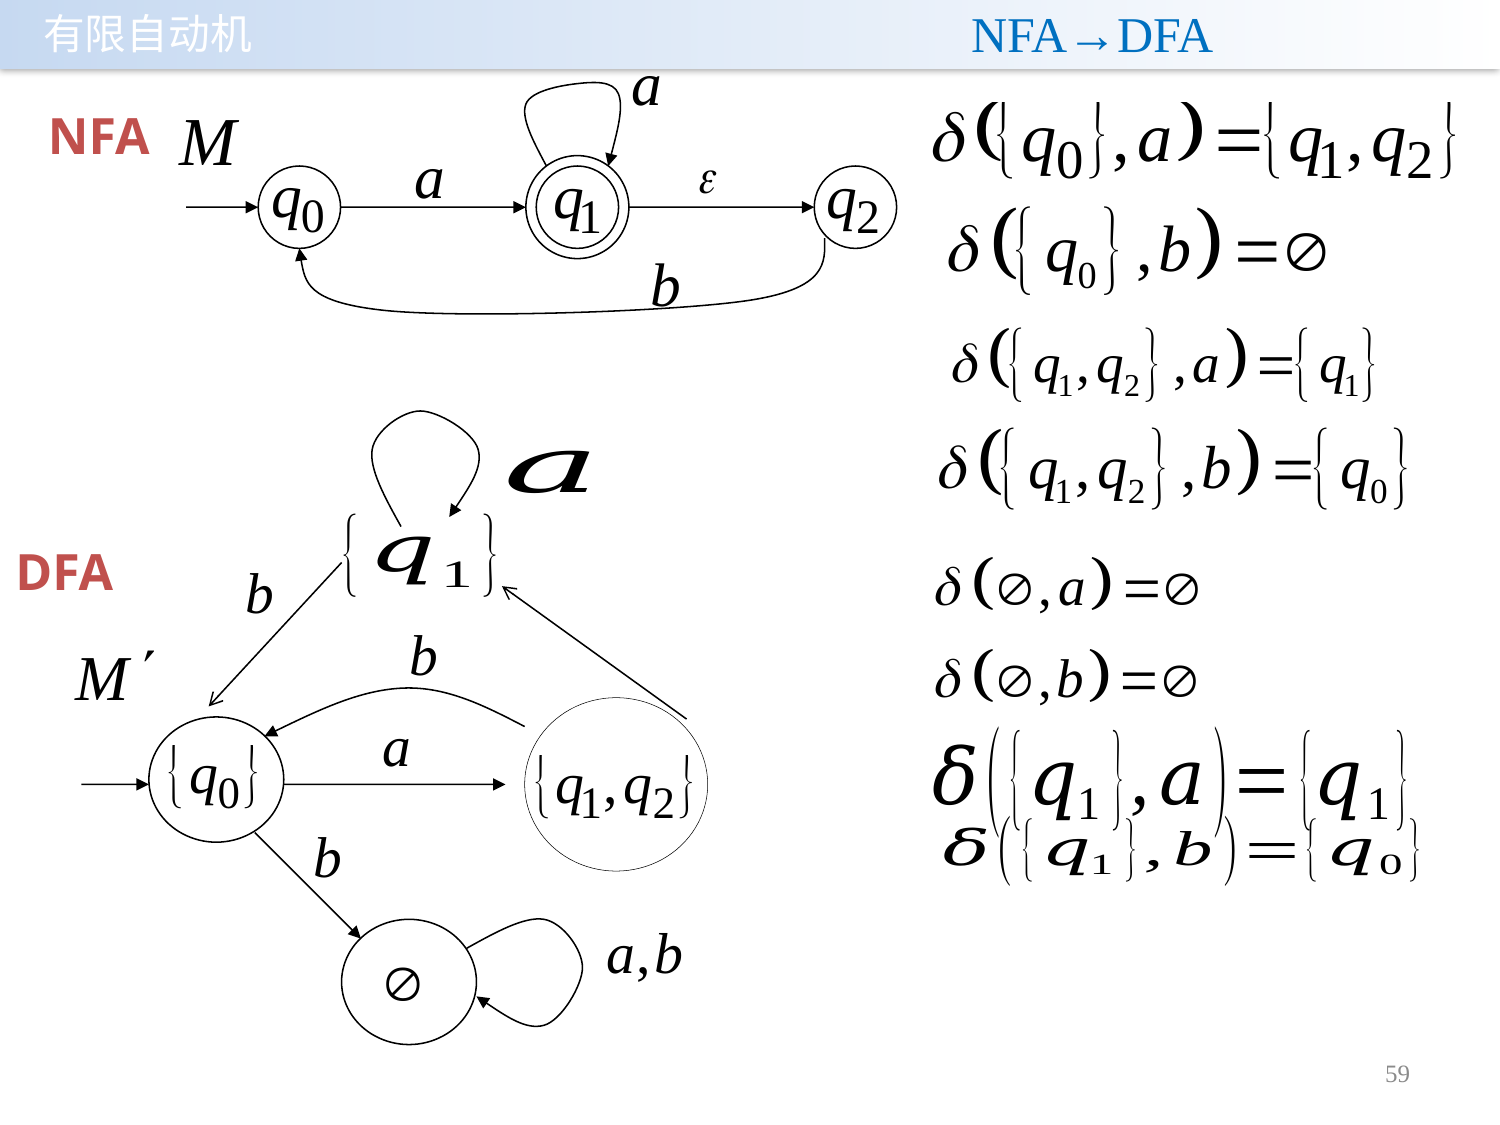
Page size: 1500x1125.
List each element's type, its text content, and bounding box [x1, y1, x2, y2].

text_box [254, 832, 477, 1045]
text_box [936, 193, 1346, 314]
text_box [208, 650, 259, 707]
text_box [925, 546, 1217, 727]
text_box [368, 410, 605, 527]
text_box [244, 568, 277, 619]
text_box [283, 697, 708, 872]
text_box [942, 316, 1395, 414]
text_box [501, 586, 656, 696]
text_box DFA [0, 533, 129, 608]
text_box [929, 102, 1465, 185]
text_box [164, 745, 278, 843]
text_box [81, 778, 149, 791]
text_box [29, 72, 897, 319]
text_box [167, 745, 267, 814]
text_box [71, 649, 154, 705]
title NFA→DFA [702, 0, 1483, 67]
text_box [927, 416, 1432, 528]
text_box [148, 716, 261, 819]
slide_number 59 [1074, 1042, 1425, 1103]
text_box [466, 915, 687, 1031]
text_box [264, 629, 525, 737]
text_box [280, 561, 343, 628]
